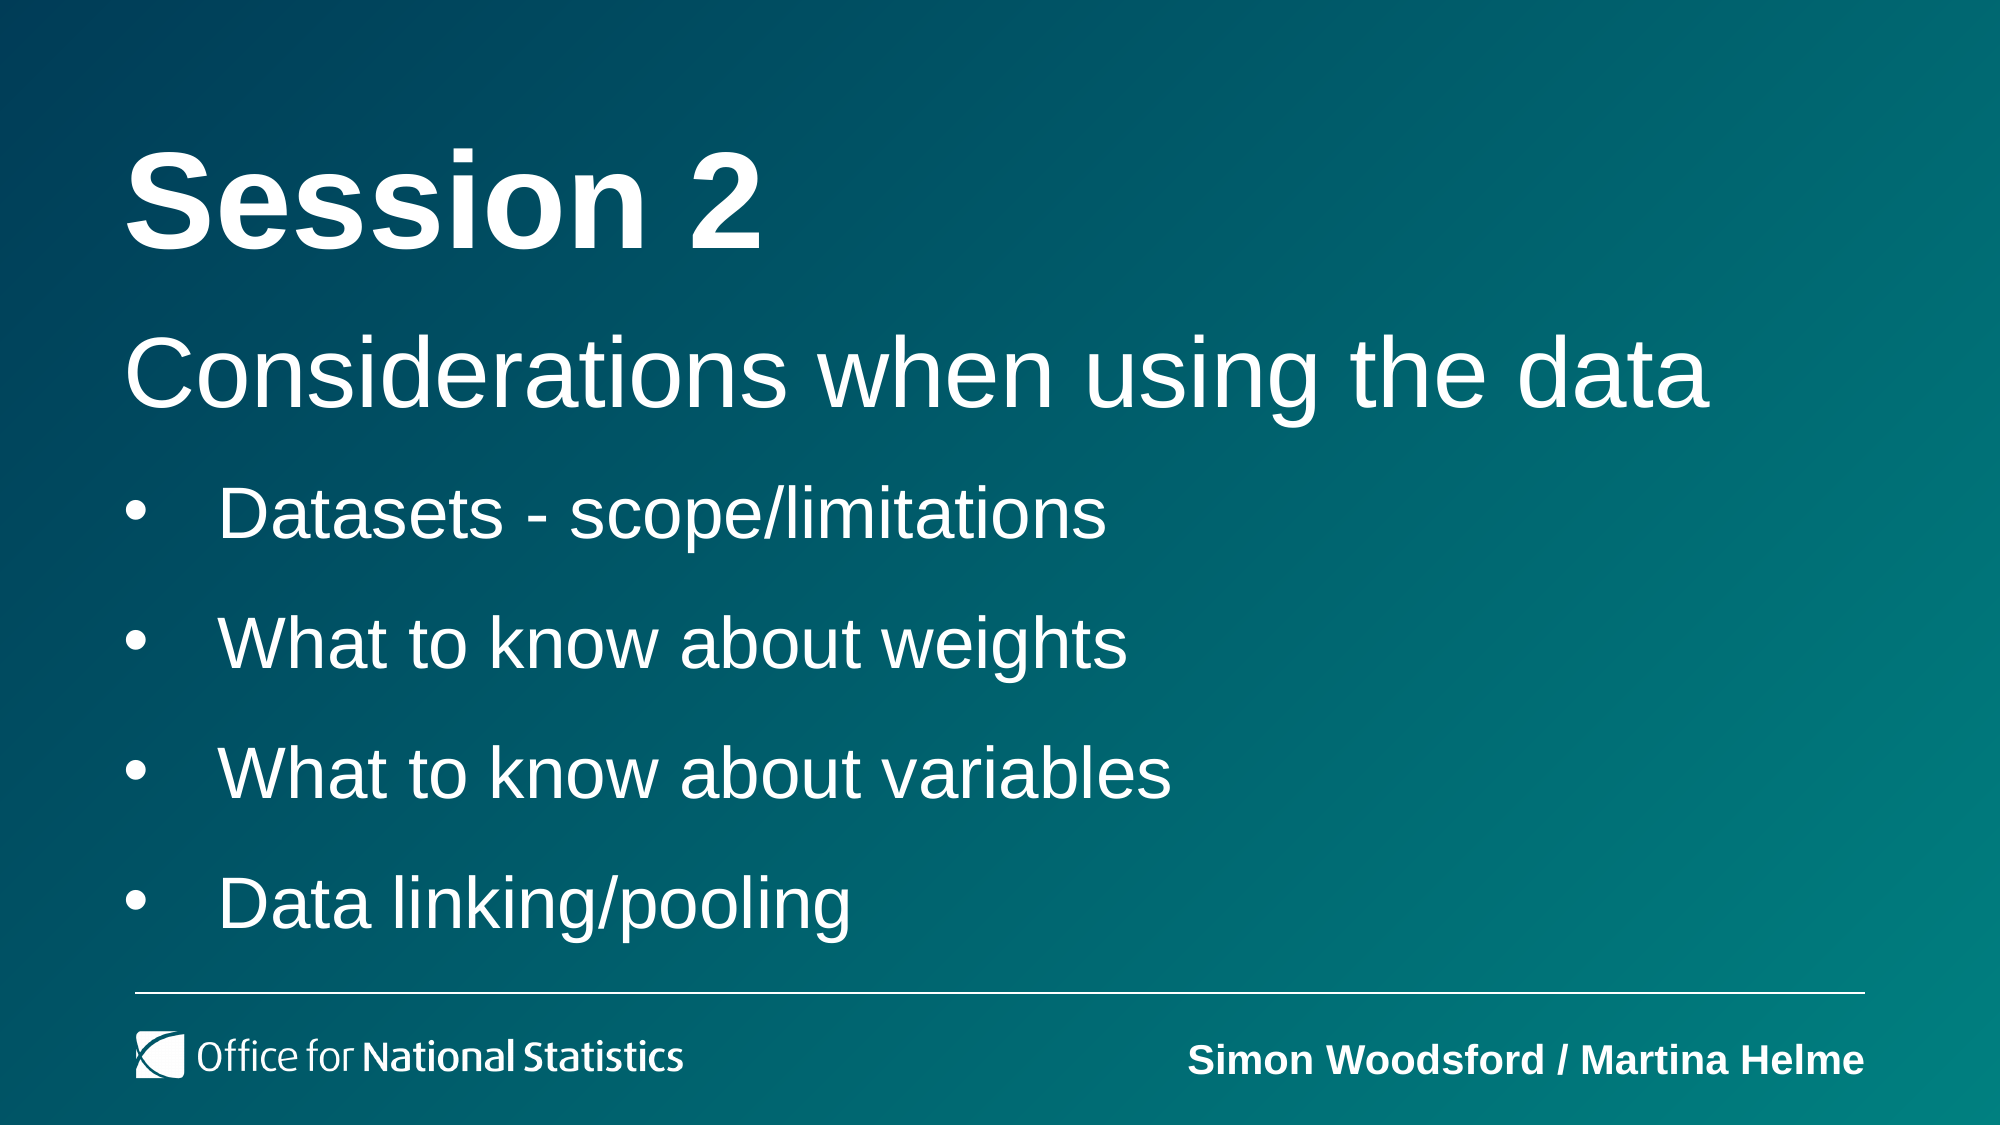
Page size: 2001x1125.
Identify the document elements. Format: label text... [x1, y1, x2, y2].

title Session 2 [123, 123, 1849, 282]
picture [125, 1022, 699, 1089]
subtitle Considerations when using the data Datasets - scope/limitations What to know about weights What to know about variables Data linking/pooling [123, 295, 1849, 974]
footer Simon Woodsford / Martina Helme [1146, 1025, 1866, 1086]
